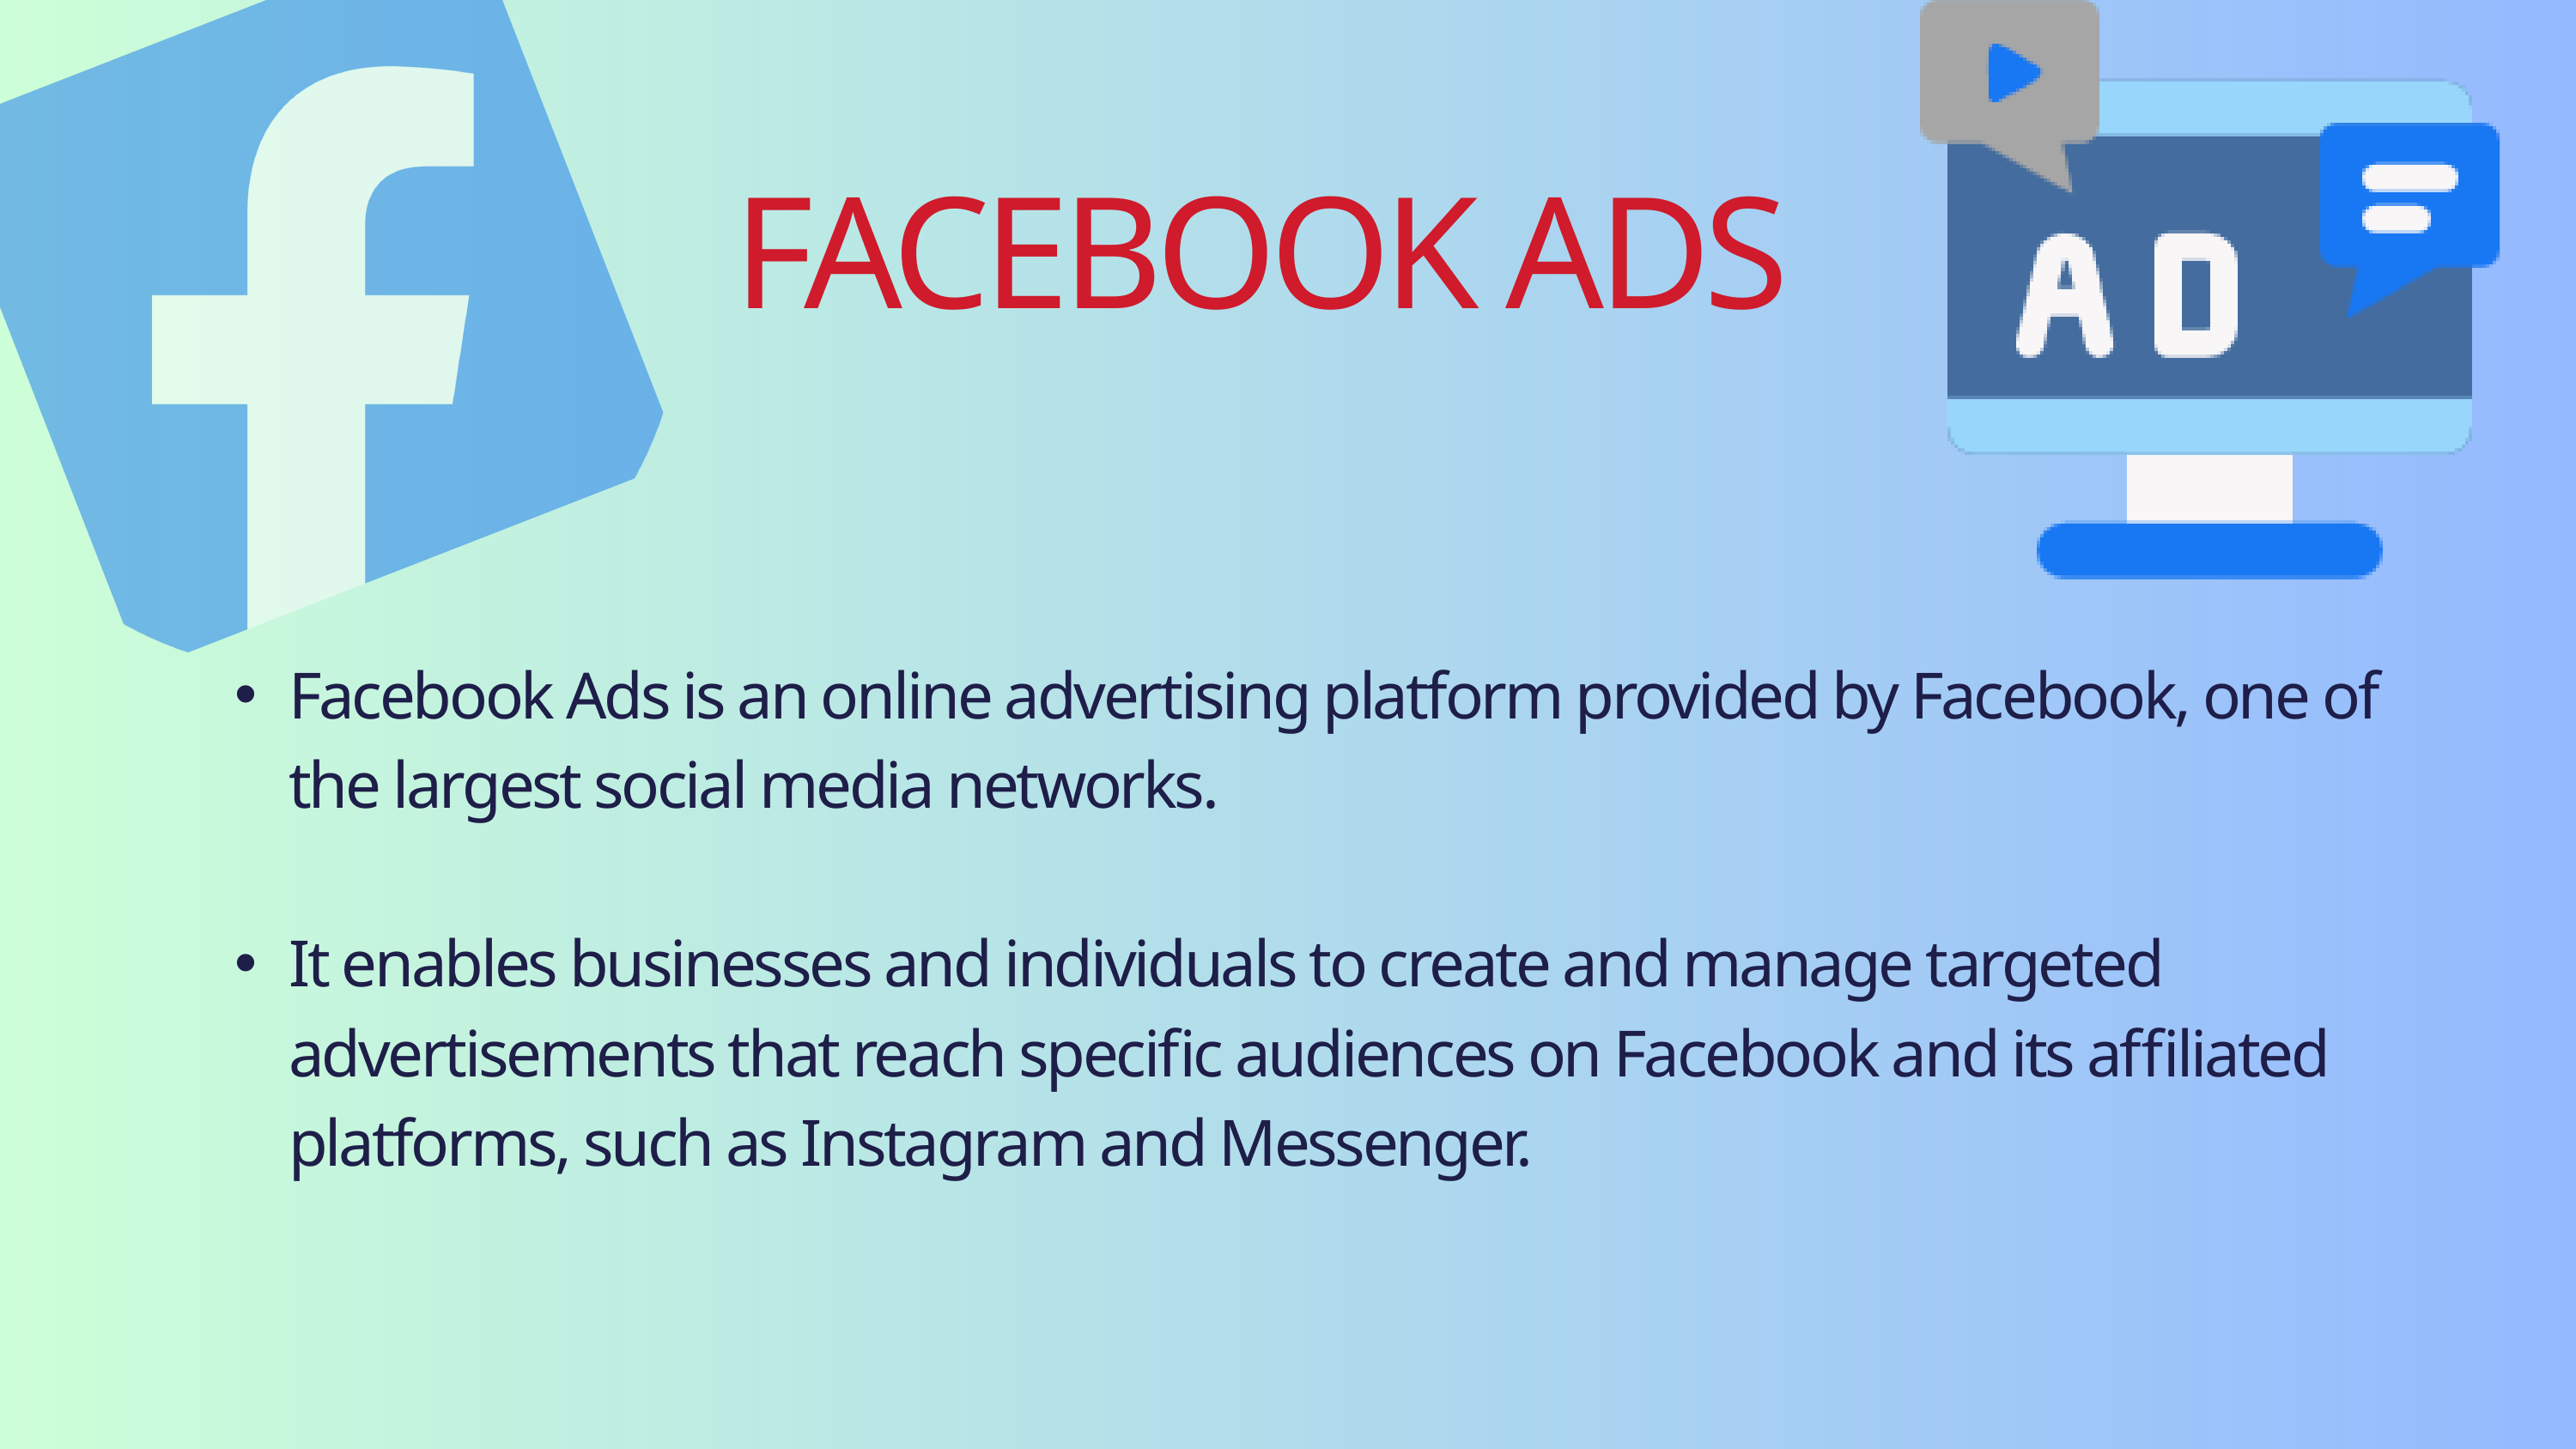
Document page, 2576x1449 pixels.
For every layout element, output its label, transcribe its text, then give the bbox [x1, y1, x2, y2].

text_box Facebook Ads is an online advertising platform provided by Facebook, one of the largest social media networks. It enables businesses and individuals to create and manage targeted advertisements that reach specific audiences on Facebook and its affiliated platforms, such as Instagram and Messenger. [179, 642, 2397, 1179]
text_box [0, 0, 682, 671]
text_box [1920, 0, 2500, 579]
text_box FACEBOOK ADS [400, 123, 2123, 340]
